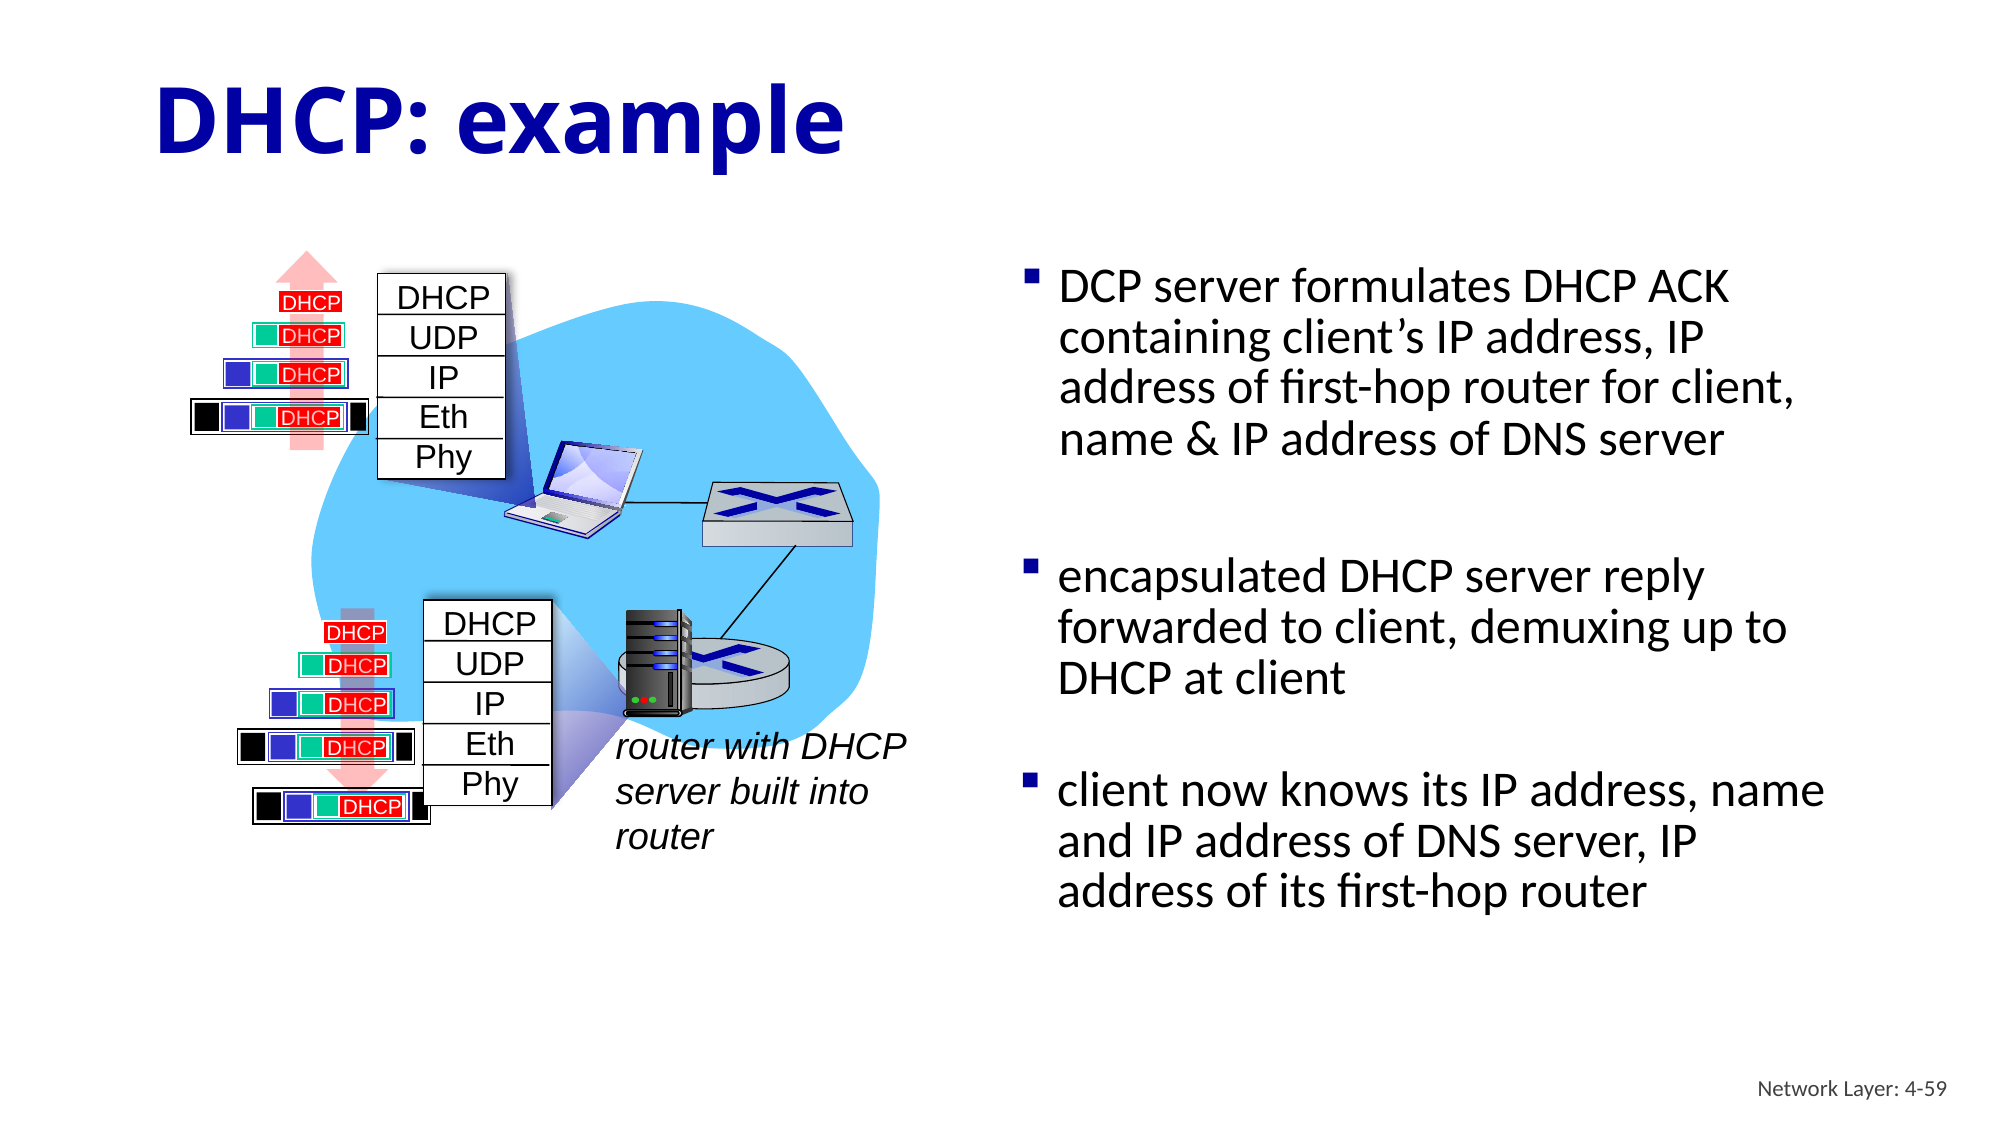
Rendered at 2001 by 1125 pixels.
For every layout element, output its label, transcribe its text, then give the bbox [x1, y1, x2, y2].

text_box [503, 440, 644, 544]
text_box client now knows its IP address, name and IP address of DNS server, IP address of its first-hop router [1003, 757, 1858, 982]
text_box [311, 301, 880, 714]
text_box Additional Chapter 4 slides [342, 452, 646, 550]
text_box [702, 482, 854, 547]
text_box encapsulated DHCP server reply forwarded to client, demuxing up to DHCP at client [1004, 544, 1858, 757]
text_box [252, 786, 431, 827]
text_box DCP server formulates DHCP ACK containing client’s IP address, IP address of first-hop router for client, name & IP address of DNS server [1005, 253, 1862, 512]
text_box Additional Chapter 4 slides [415, 596, 421, 722]
text_box router with DHCP server built into router [600, 714, 931, 865]
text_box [375, 268, 536, 509]
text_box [698, 637, 790, 710]
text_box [237, 608, 415, 800]
text_box DHCP: example [137, 51, 1863, 198]
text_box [311, 612, 401, 653]
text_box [623, 610, 694, 717]
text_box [190, 250, 369, 451]
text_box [421, 594, 638, 810]
text_box Network Layer: 4-<number> [1512, 1056, 1963, 1117]
